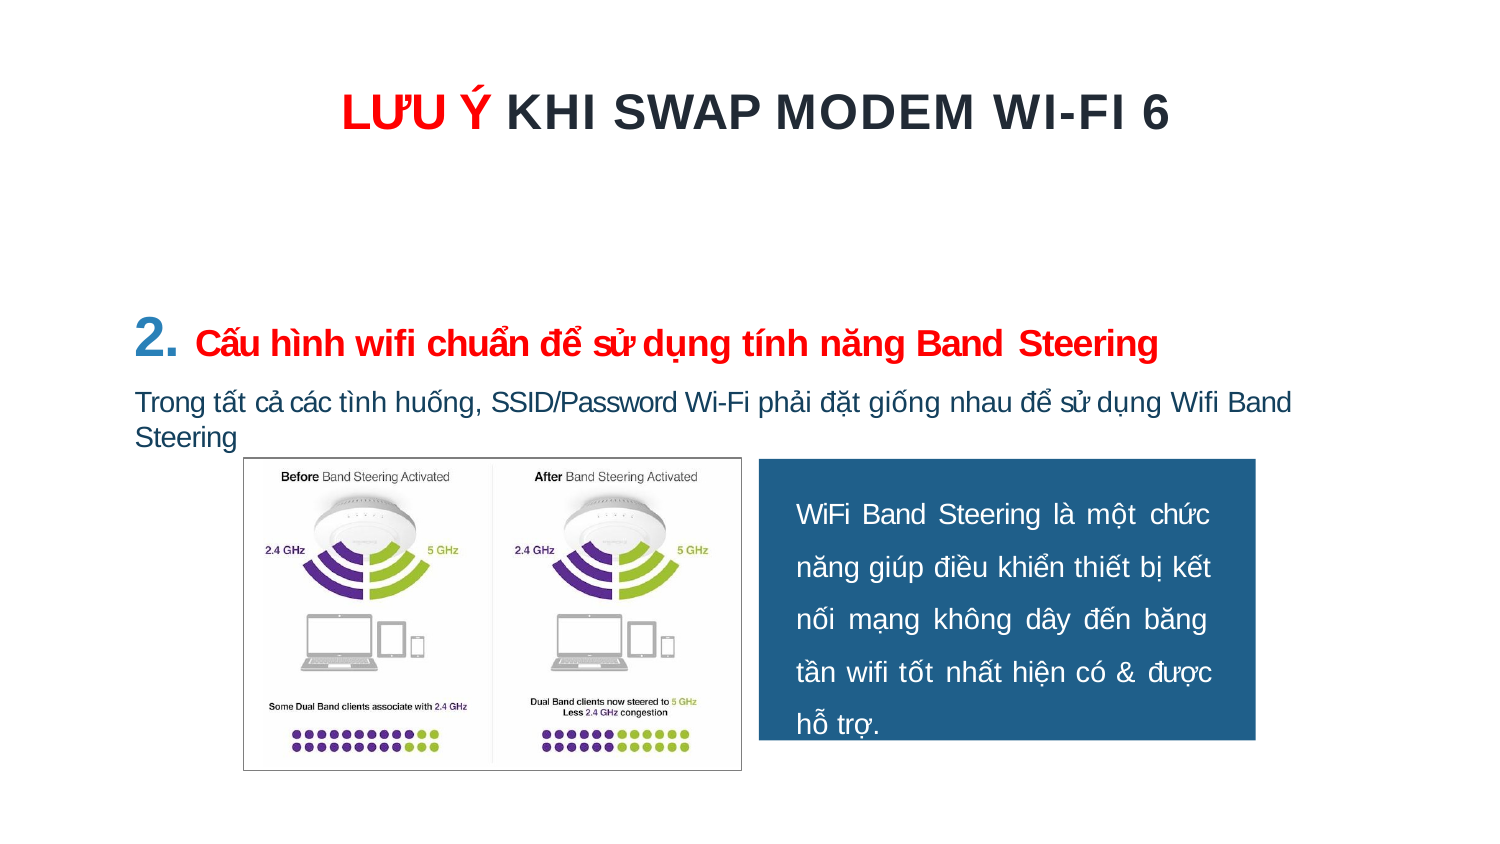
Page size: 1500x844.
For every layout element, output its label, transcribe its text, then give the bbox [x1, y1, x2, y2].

title LƯU Ý KHI SWAP MODEM WI-FI 6 [339, 77, 1175, 221]
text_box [242, 457, 743, 772]
text_box 2. Cấu hình wifi chuẩn để sử dụng tính năng Band Steering Trong tất cả các tình huống, SSID/Password Wi-Fi phải đặt giống nhau để sử dụng Wifi Band Steering [132, 291, 1406, 454]
text_box WiFi Band Steering là một chức năng giúp điều khiển thiết bị kết nối mạng không dây đến băng tần wifi tốt nhất hiện có & được hỗ trợ. [758, 458, 1256, 741]
